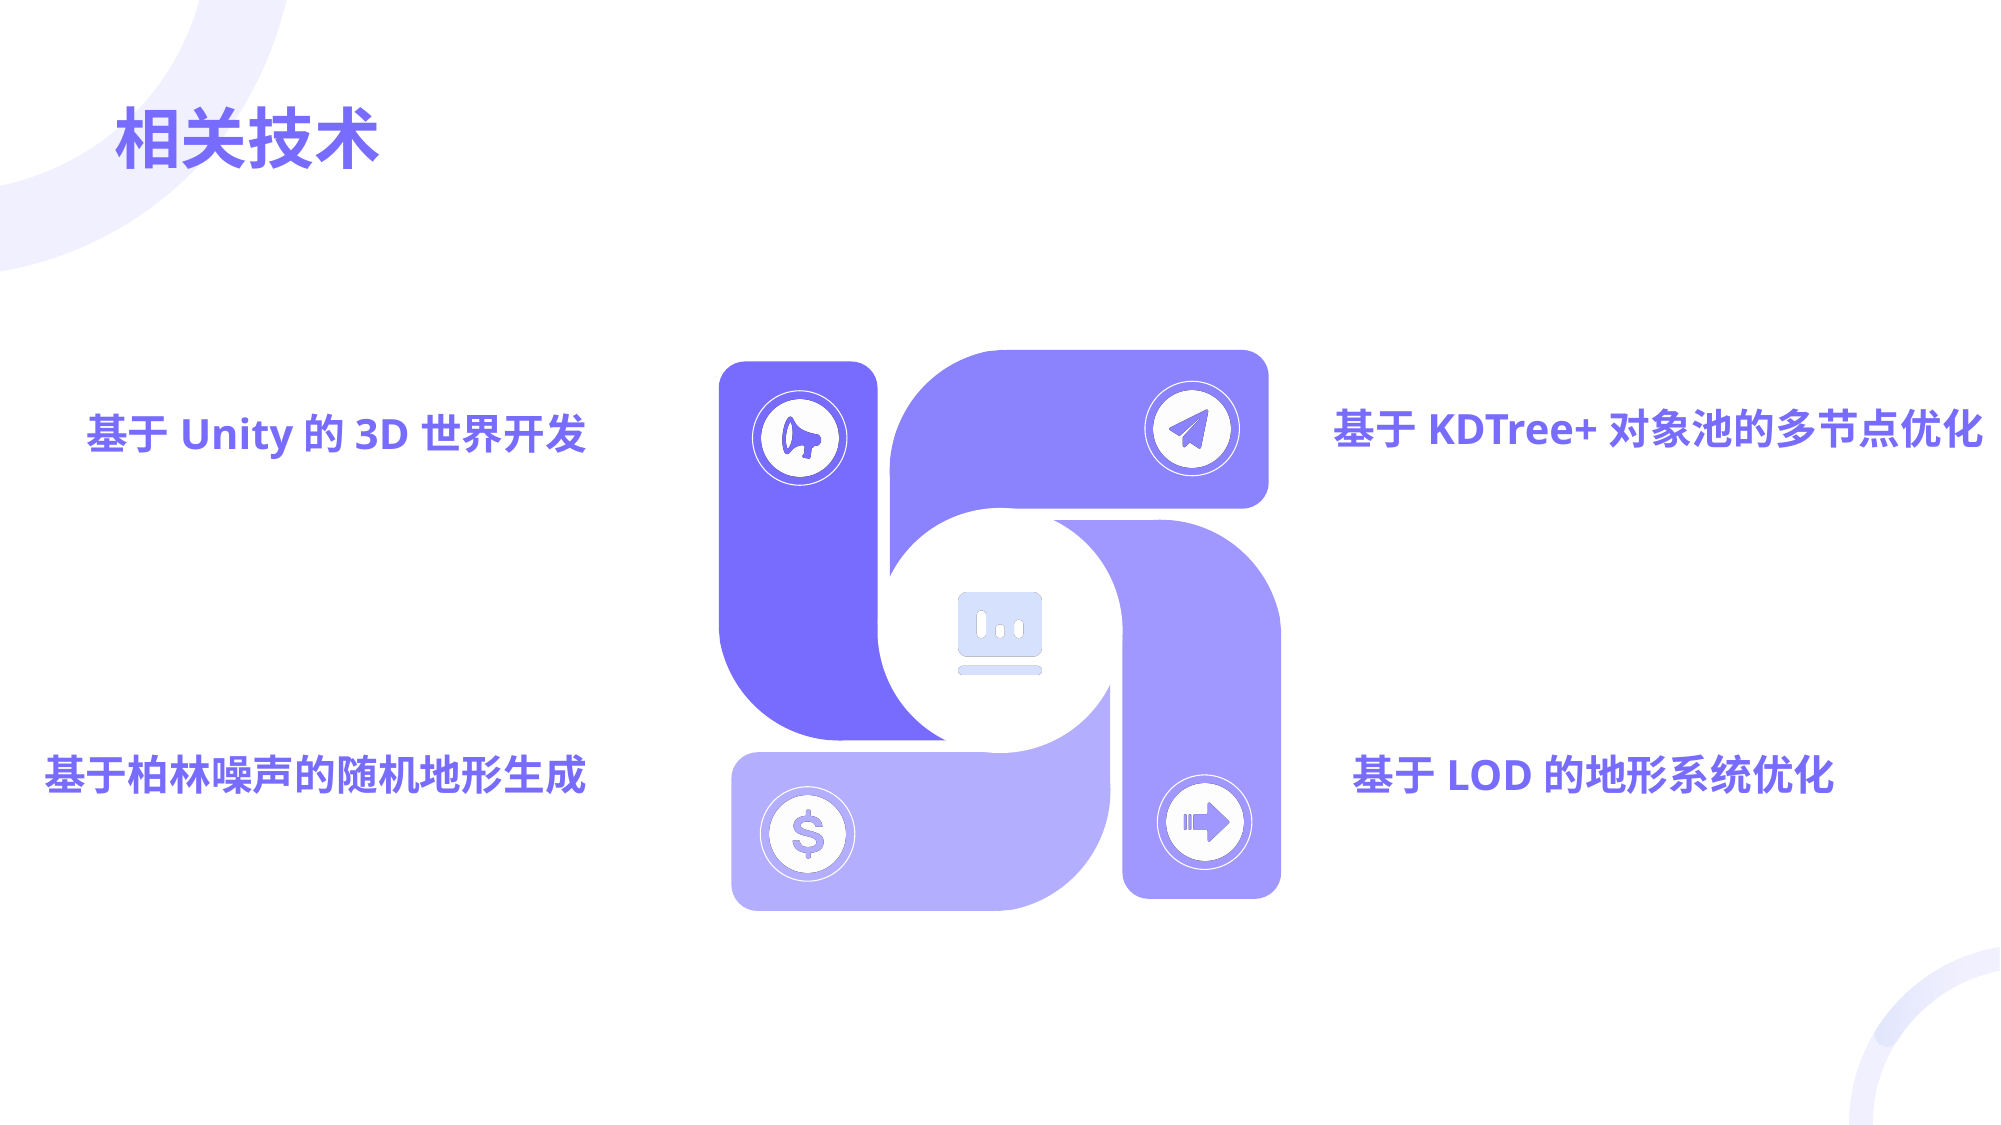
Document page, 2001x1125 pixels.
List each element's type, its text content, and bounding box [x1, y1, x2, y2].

text_box [771, 477, 829, 487]
text_box [876, 506, 1124, 755]
text_box [751, 409, 761, 467]
text_box [730, 685, 1112, 913]
text_box [779, 873, 836, 883]
text_box [888, 348, 1270, 576]
title 相关技术 [114, 59, 1886, 178]
text_box [1244, 794, 1253, 851]
picture [1153, 390, 1231, 468]
text_box [1056, 518, 1283, 900]
text_box [1175, 861, 1234, 871]
text_box [1231, 399, 1241, 458]
text_box 基于KDTree+对象池的多节点优化 [1333, 391, 1543, 464]
text_box [759, 804, 769, 864]
picture [1166, 783, 1244, 861]
text_box [1156, 793, 1166, 852]
picture [761, 399, 839, 477]
text_box [771, 389, 829, 399]
picture [769, 795, 846, 873]
text_box 基于Unity的3D世界开发 [378, 397, 588, 469]
text_box [1143, 400, 1153, 457]
text_box 基于LOD的地形系统优化 [1352, 737, 1562, 810]
text_box 基于柏林噪声的随机地形生成 [378, 737, 588, 810]
text_box [839, 409, 849, 467]
text_box [1164, 468, 1220, 477]
text_box [846, 804, 856, 864]
text_box [1176, 773, 1233, 783]
text_box [717, 360, 944, 742]
text_box [1163, 380, 1222, 390]
picture [958, 592, 1042, 675]
text_box [779, 785, 837, 795]
